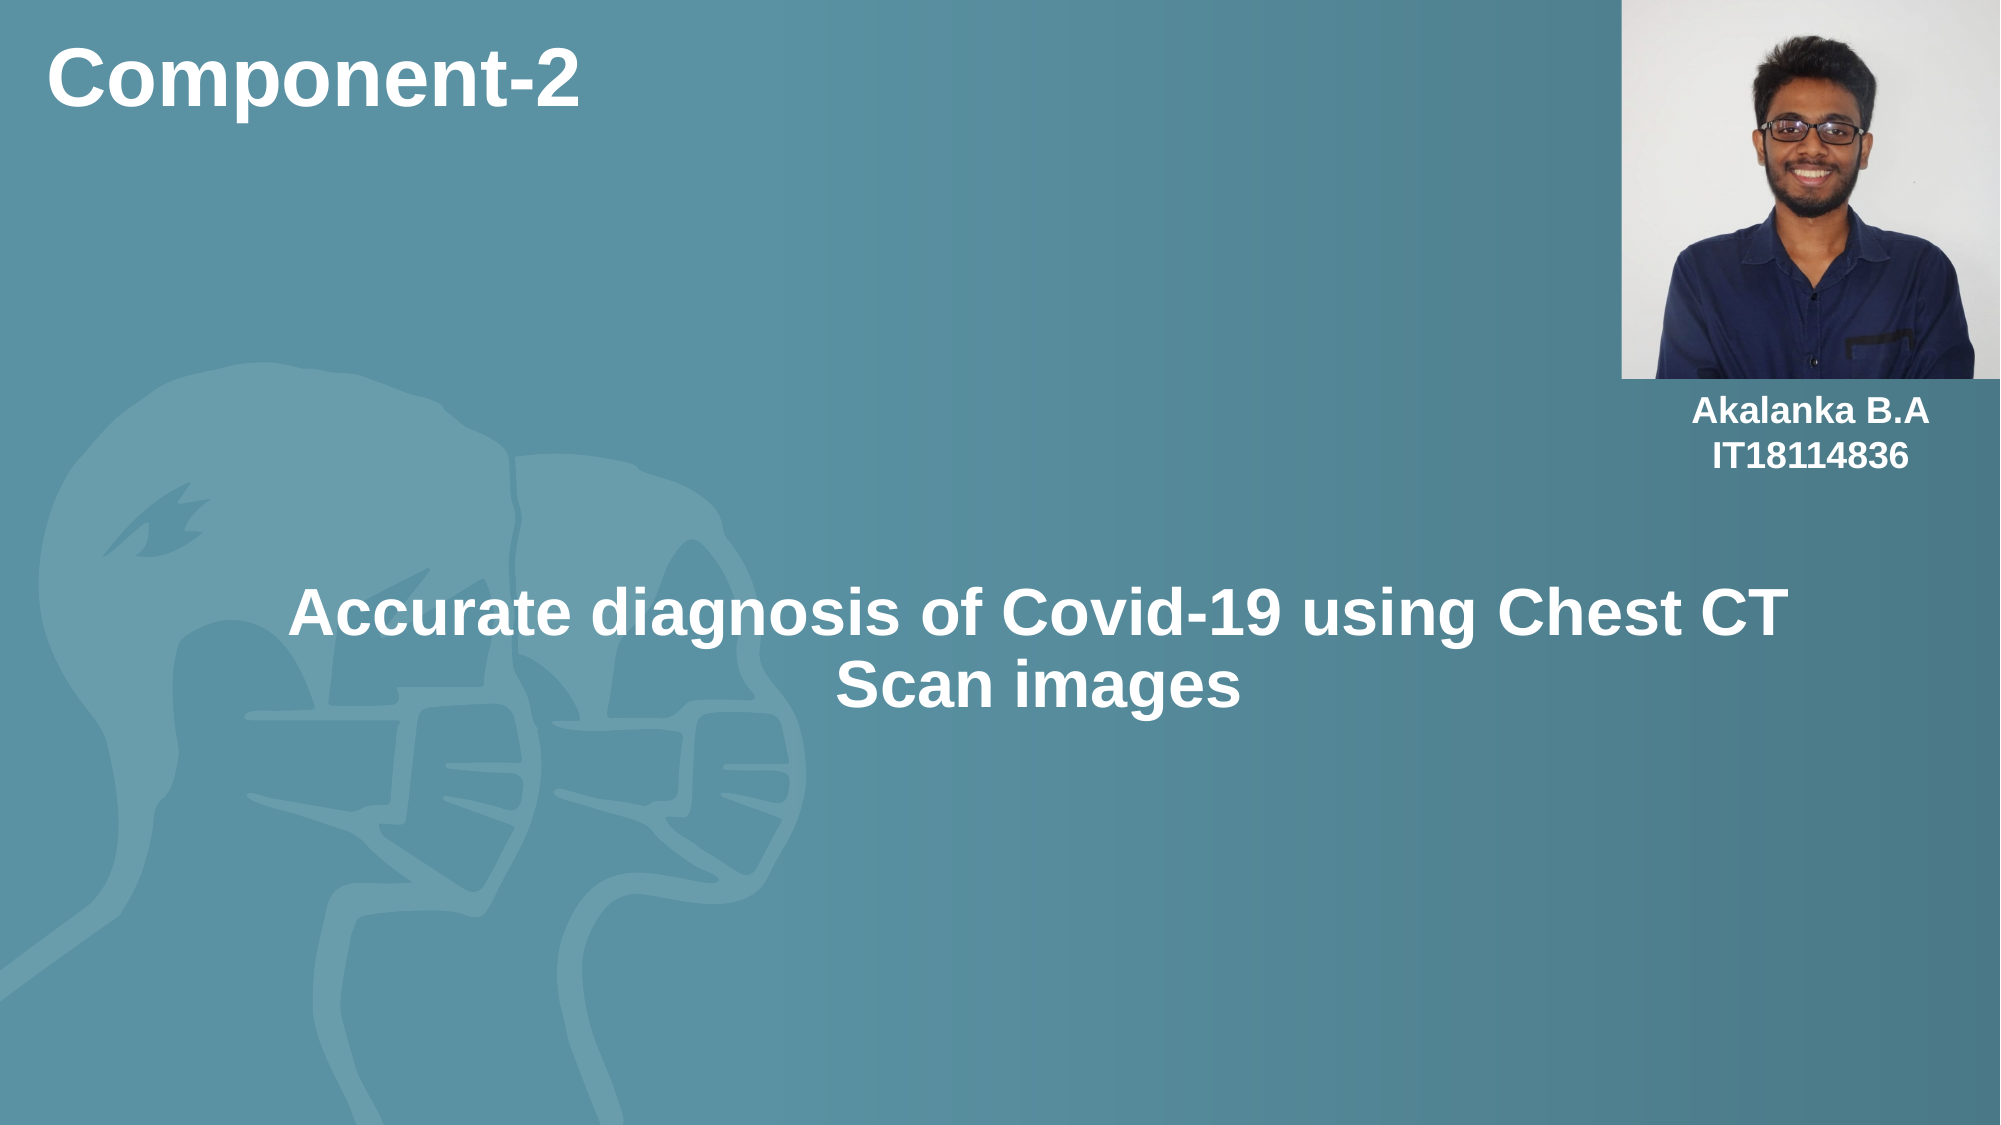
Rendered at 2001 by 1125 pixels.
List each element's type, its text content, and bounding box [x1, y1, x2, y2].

text_box Accurate diagnosis of Covid-19 using Chest CT Scan images [193, 550, 1885, 730]
text_box Component-2 [31, 15, 650, 130]
picture [1621, 0, 2000, 379]
text_box Akalanka B.A IT18114836 [1585, 378, 2000, 483]
